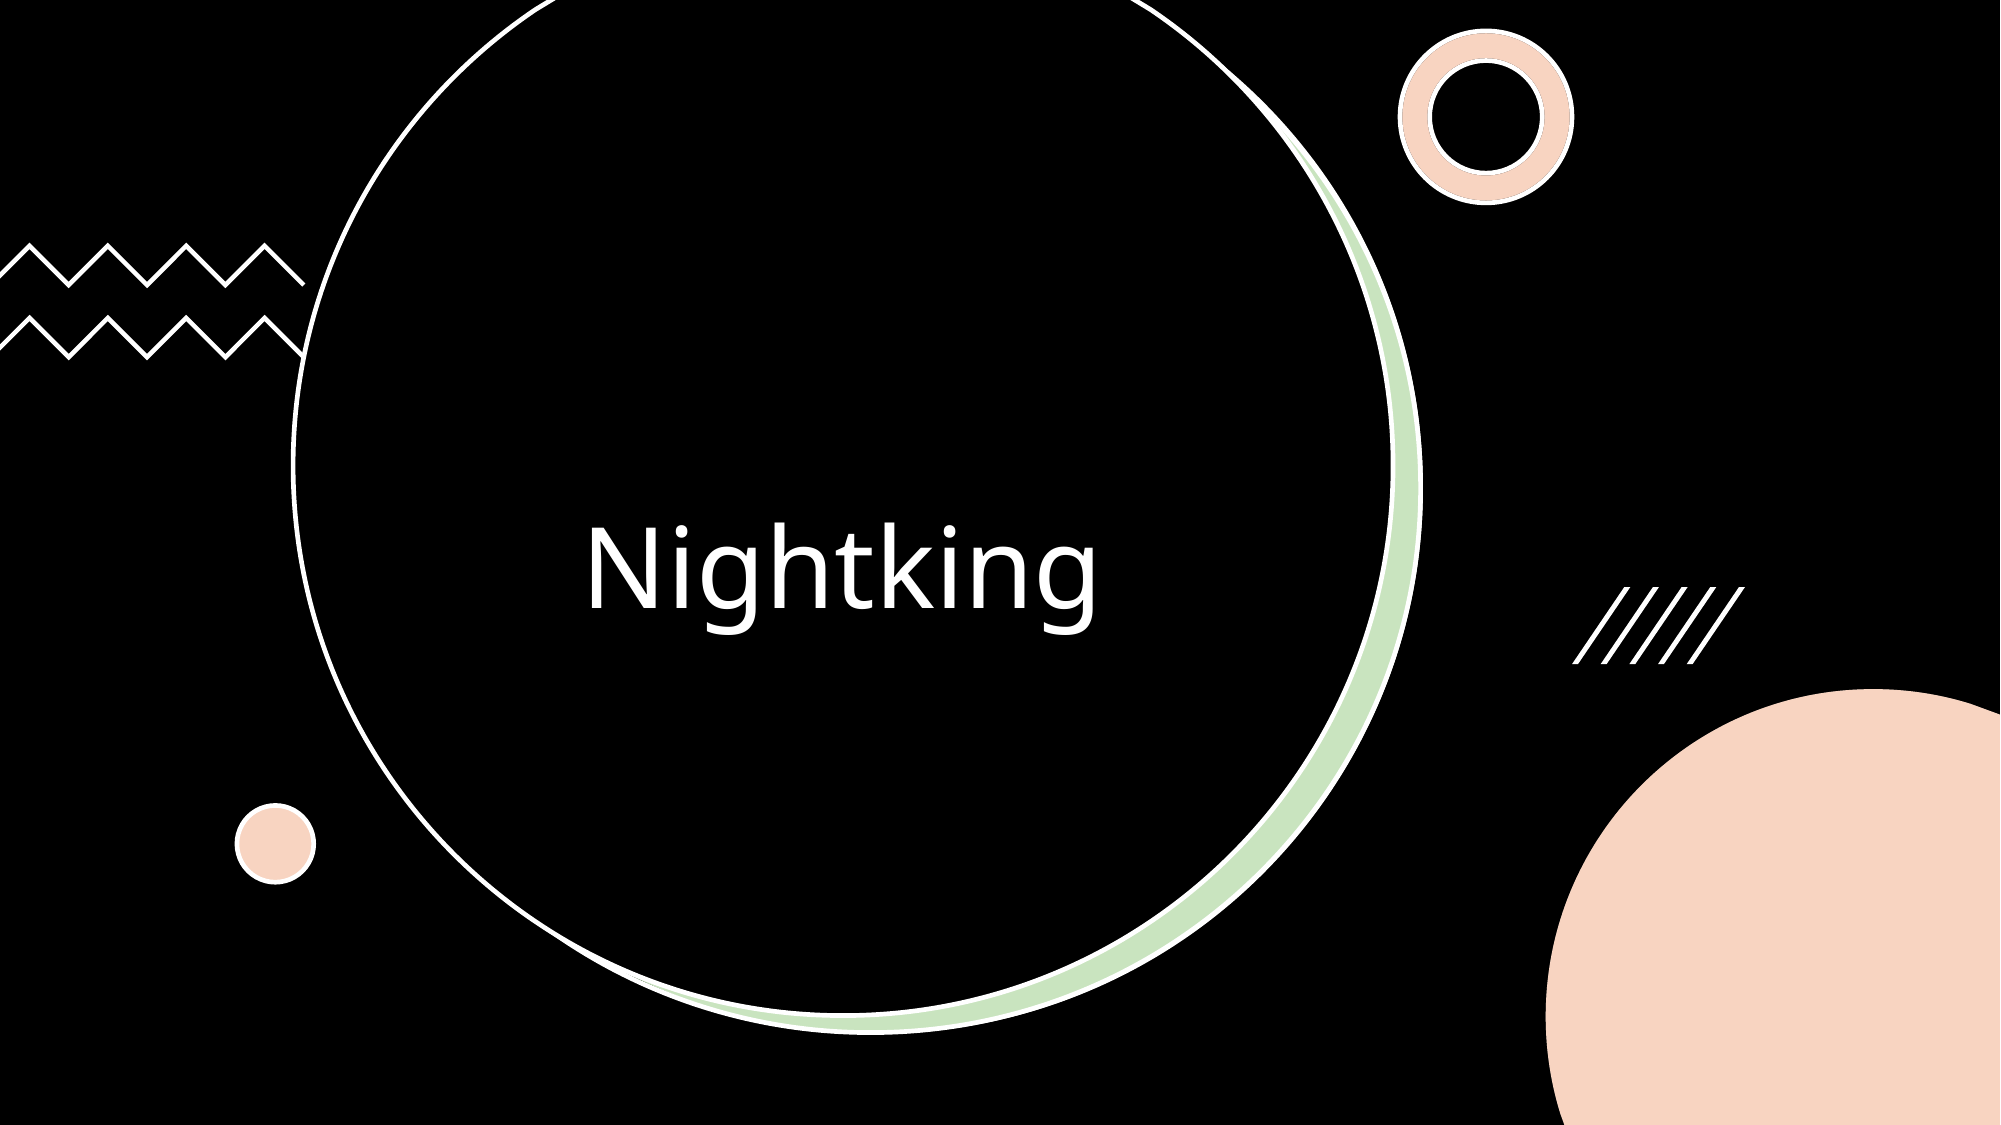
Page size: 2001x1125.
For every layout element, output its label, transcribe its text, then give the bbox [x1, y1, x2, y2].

text_box [1247, 89, 1301, 146]
text_box [1398, 29, 1574, 205]
text_box [235, 803, 316, 884]
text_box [1571, 586, 1746, 665]
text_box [0, 242, 306, 361]
text_box [1544, 687, 2000, 1125]
title Nightking [367, 146, 1317, 641]
text_box [393, 0, 1293, 146]
text_box [0, 0, 2000, 1125]
text_box [861, 161, 1425, 1036]
text_box [1211, 53, 1305, 146]
text_box [291, 183, 1395, 1018]
text_box [565, 167, 1423, 1035]
